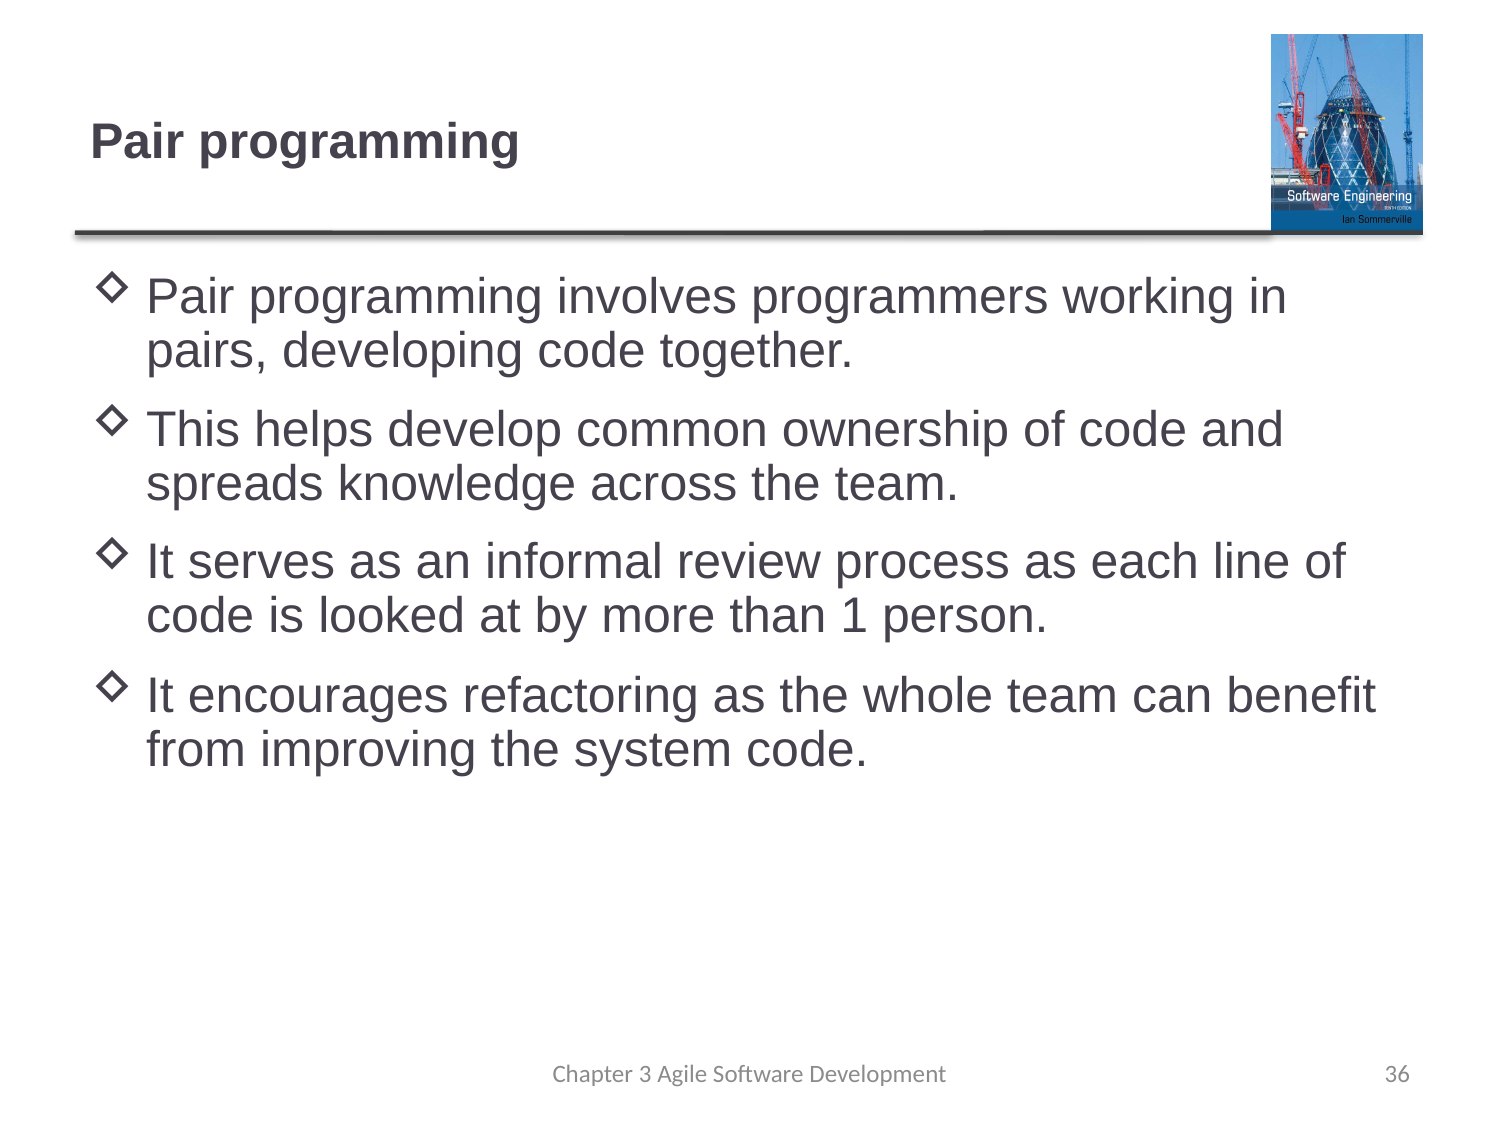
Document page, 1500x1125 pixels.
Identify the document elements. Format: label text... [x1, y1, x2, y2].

title Pair programming [74, 44, 1272, 233]
list Pair programming involves programmers working in pairs, developing code together. This helps develop common ownership of code and spreads knowledge across the team. It serves as an informal review process as each line of code is looked at by more than 1 person. It encourages refactoring as the whole team can benefit from improving the system code. [75, 262, 1425, 1005]
footer Chapter 3 Agile Software Development [512, 1042, 988, 1103]
slide_number 36 [1074, 1042, 1425, 1103]
picture [1271, 34, 1423, 230]
